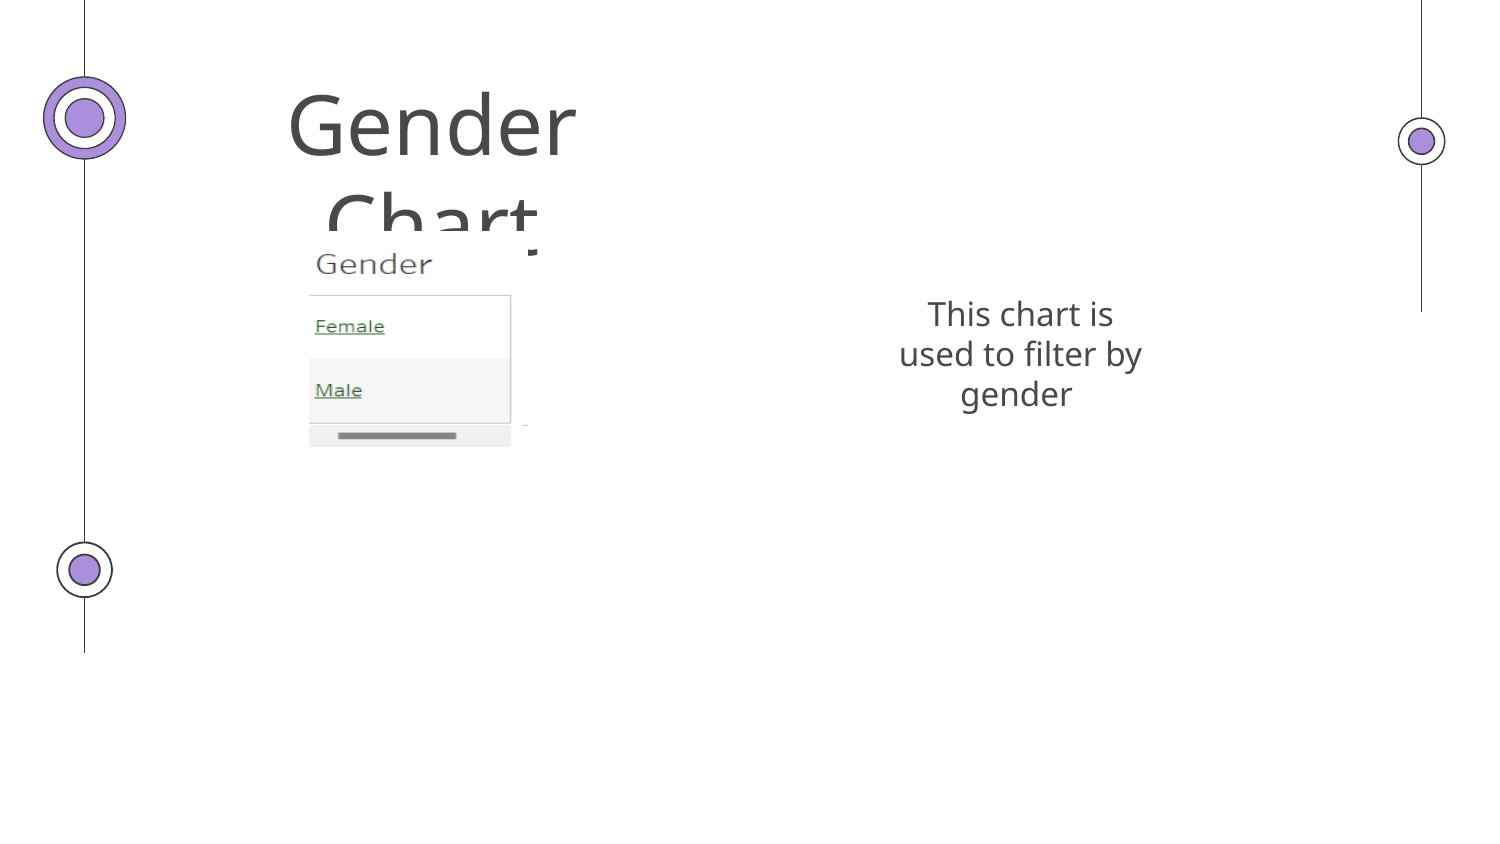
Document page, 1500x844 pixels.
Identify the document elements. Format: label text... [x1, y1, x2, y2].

picture [297, 231, 528, 815]
subtitle This chart is used to filter by gender [876, 278, 1166, 456]
title Gender Chart [170, 56, 695, 155]
